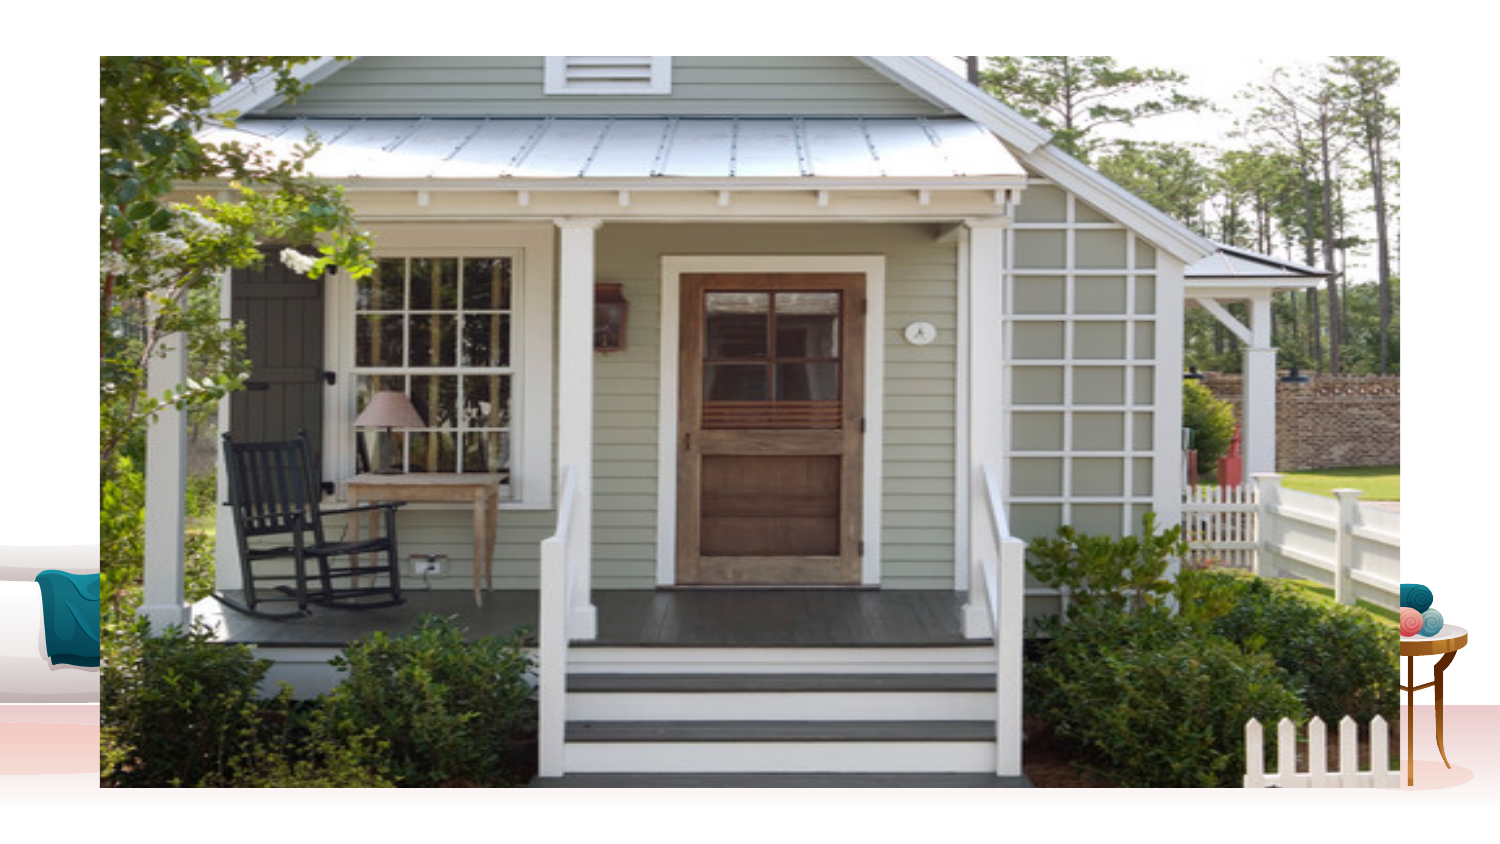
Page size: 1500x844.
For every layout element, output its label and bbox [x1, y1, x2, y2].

picture [99, 56, 1401, 788]
text_box [0, 0, 1500, 844]
